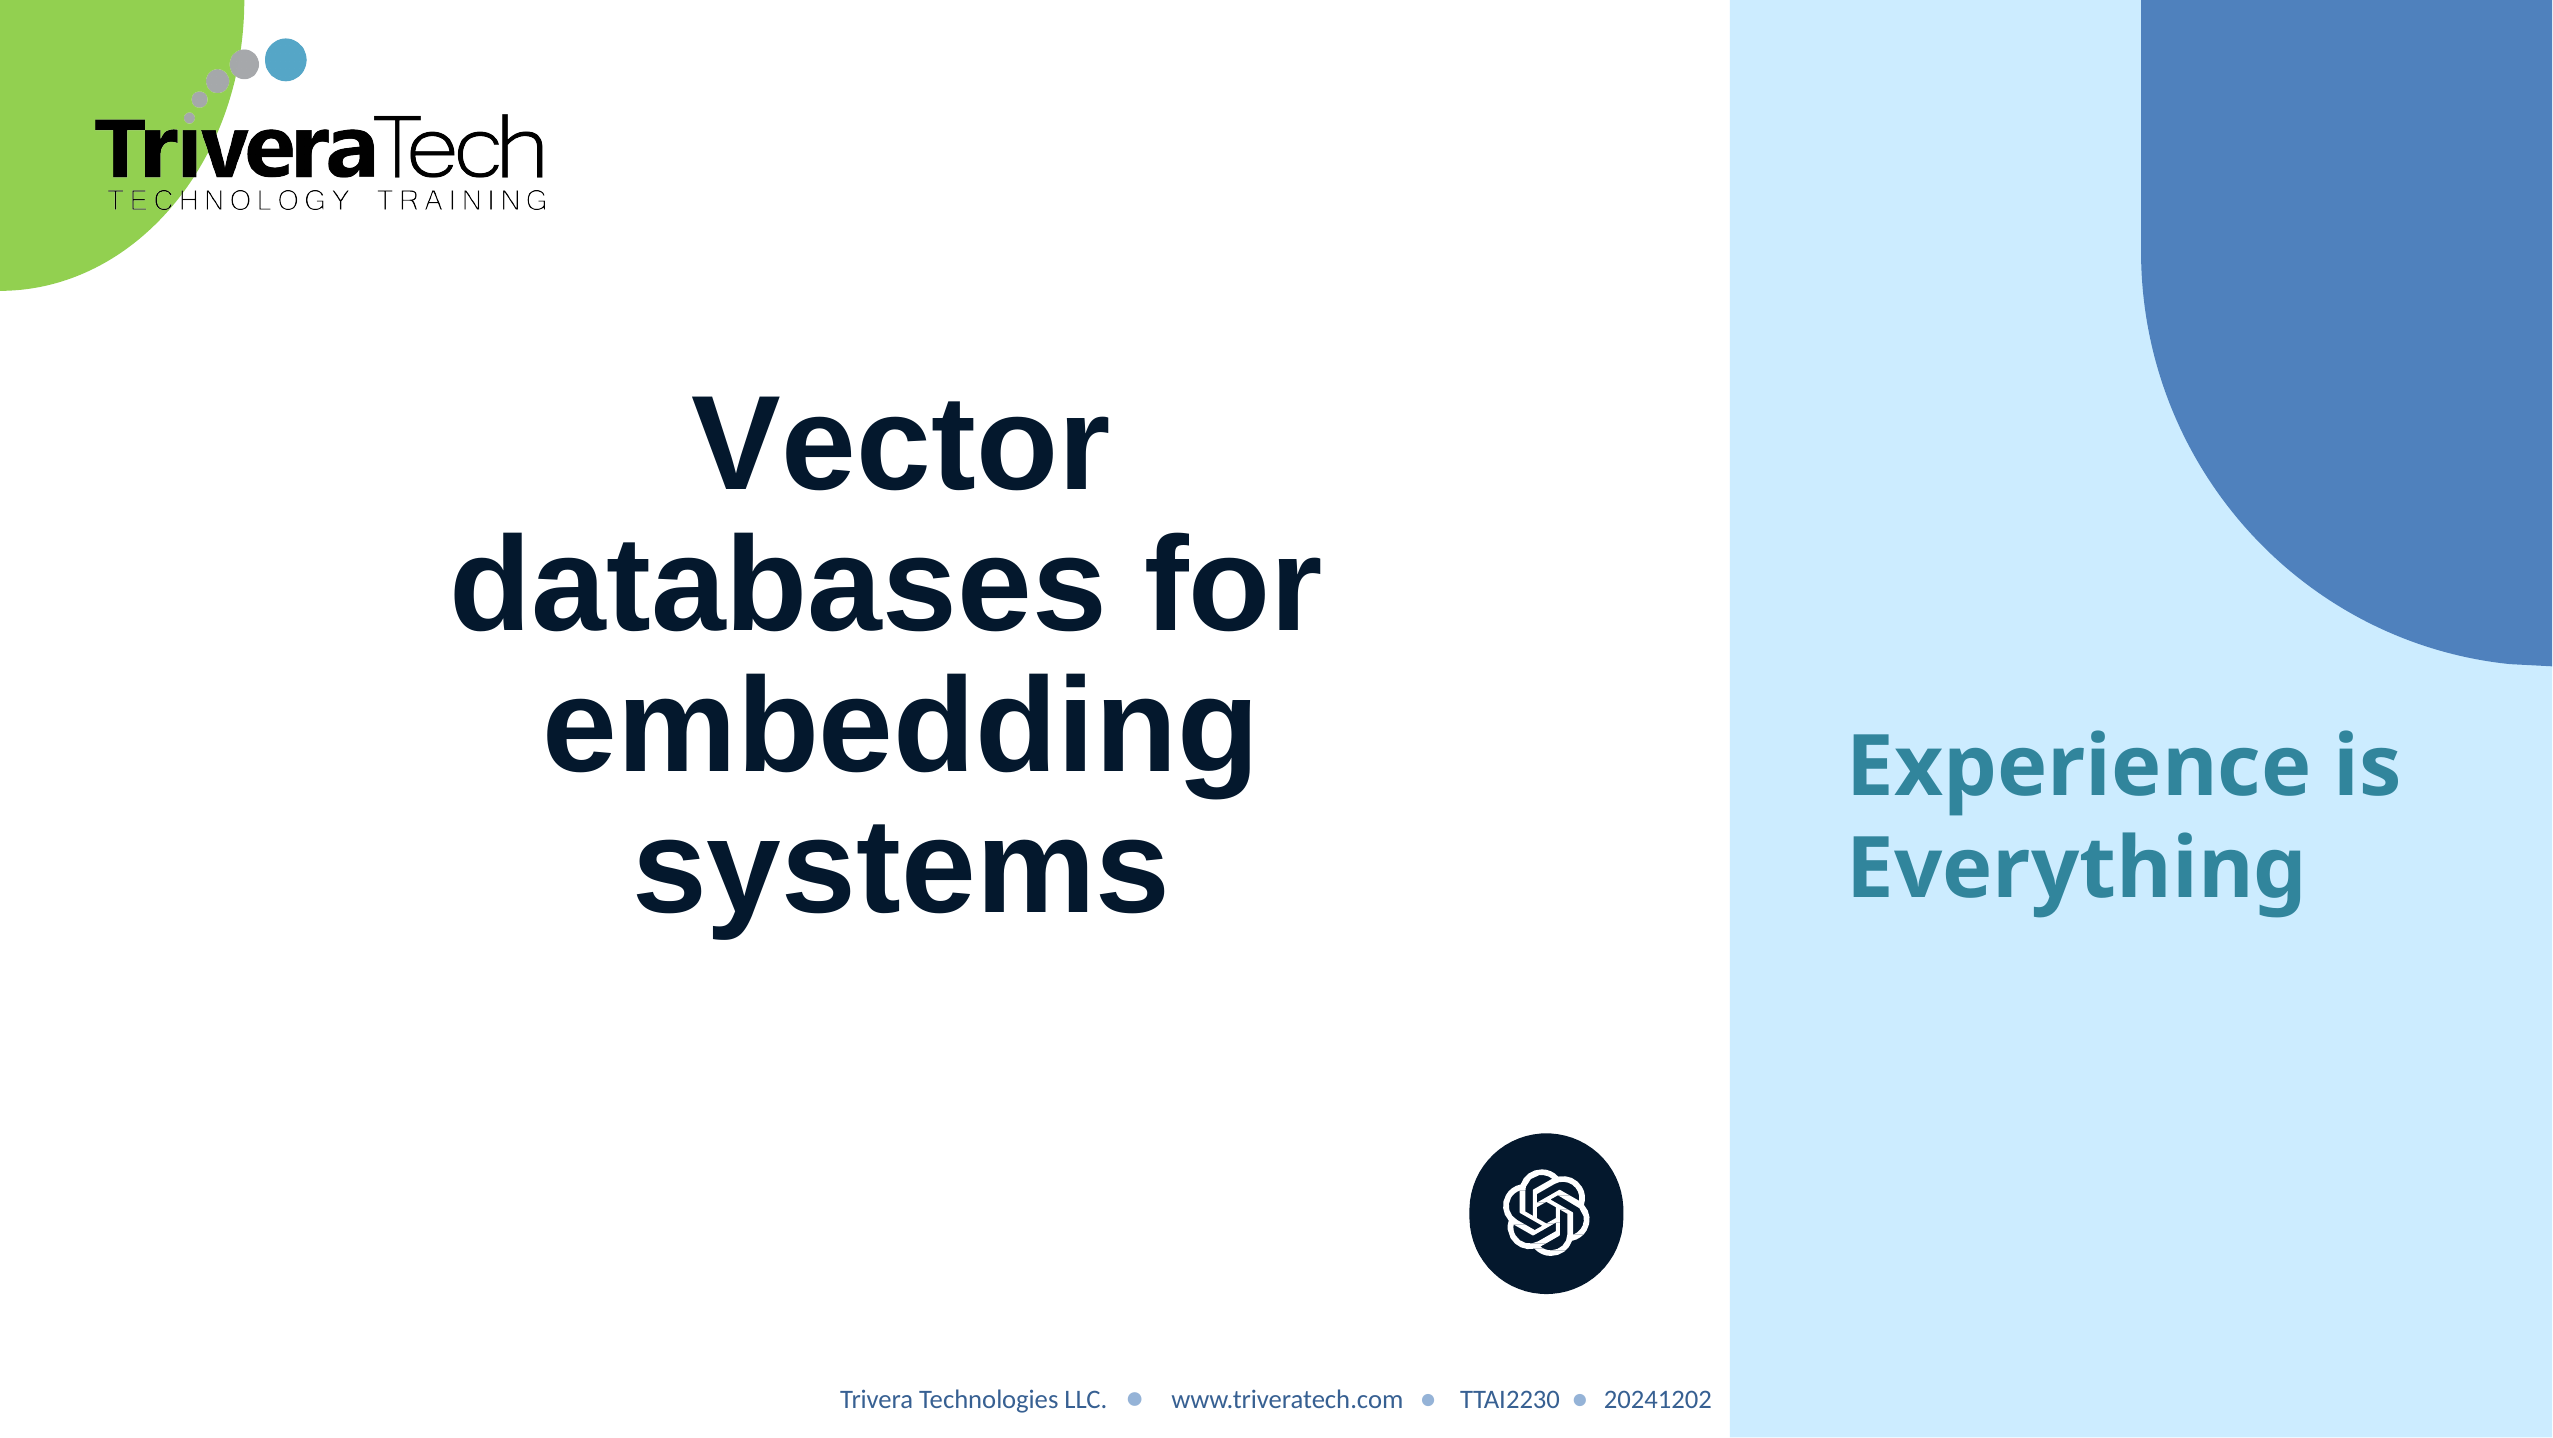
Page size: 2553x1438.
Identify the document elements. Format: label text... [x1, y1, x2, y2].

title Vector databases for embedding systems [244, 351, 1547, 940]
picture [95, 38, 553, 216]
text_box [1469, 1133, 1624, 1295]
